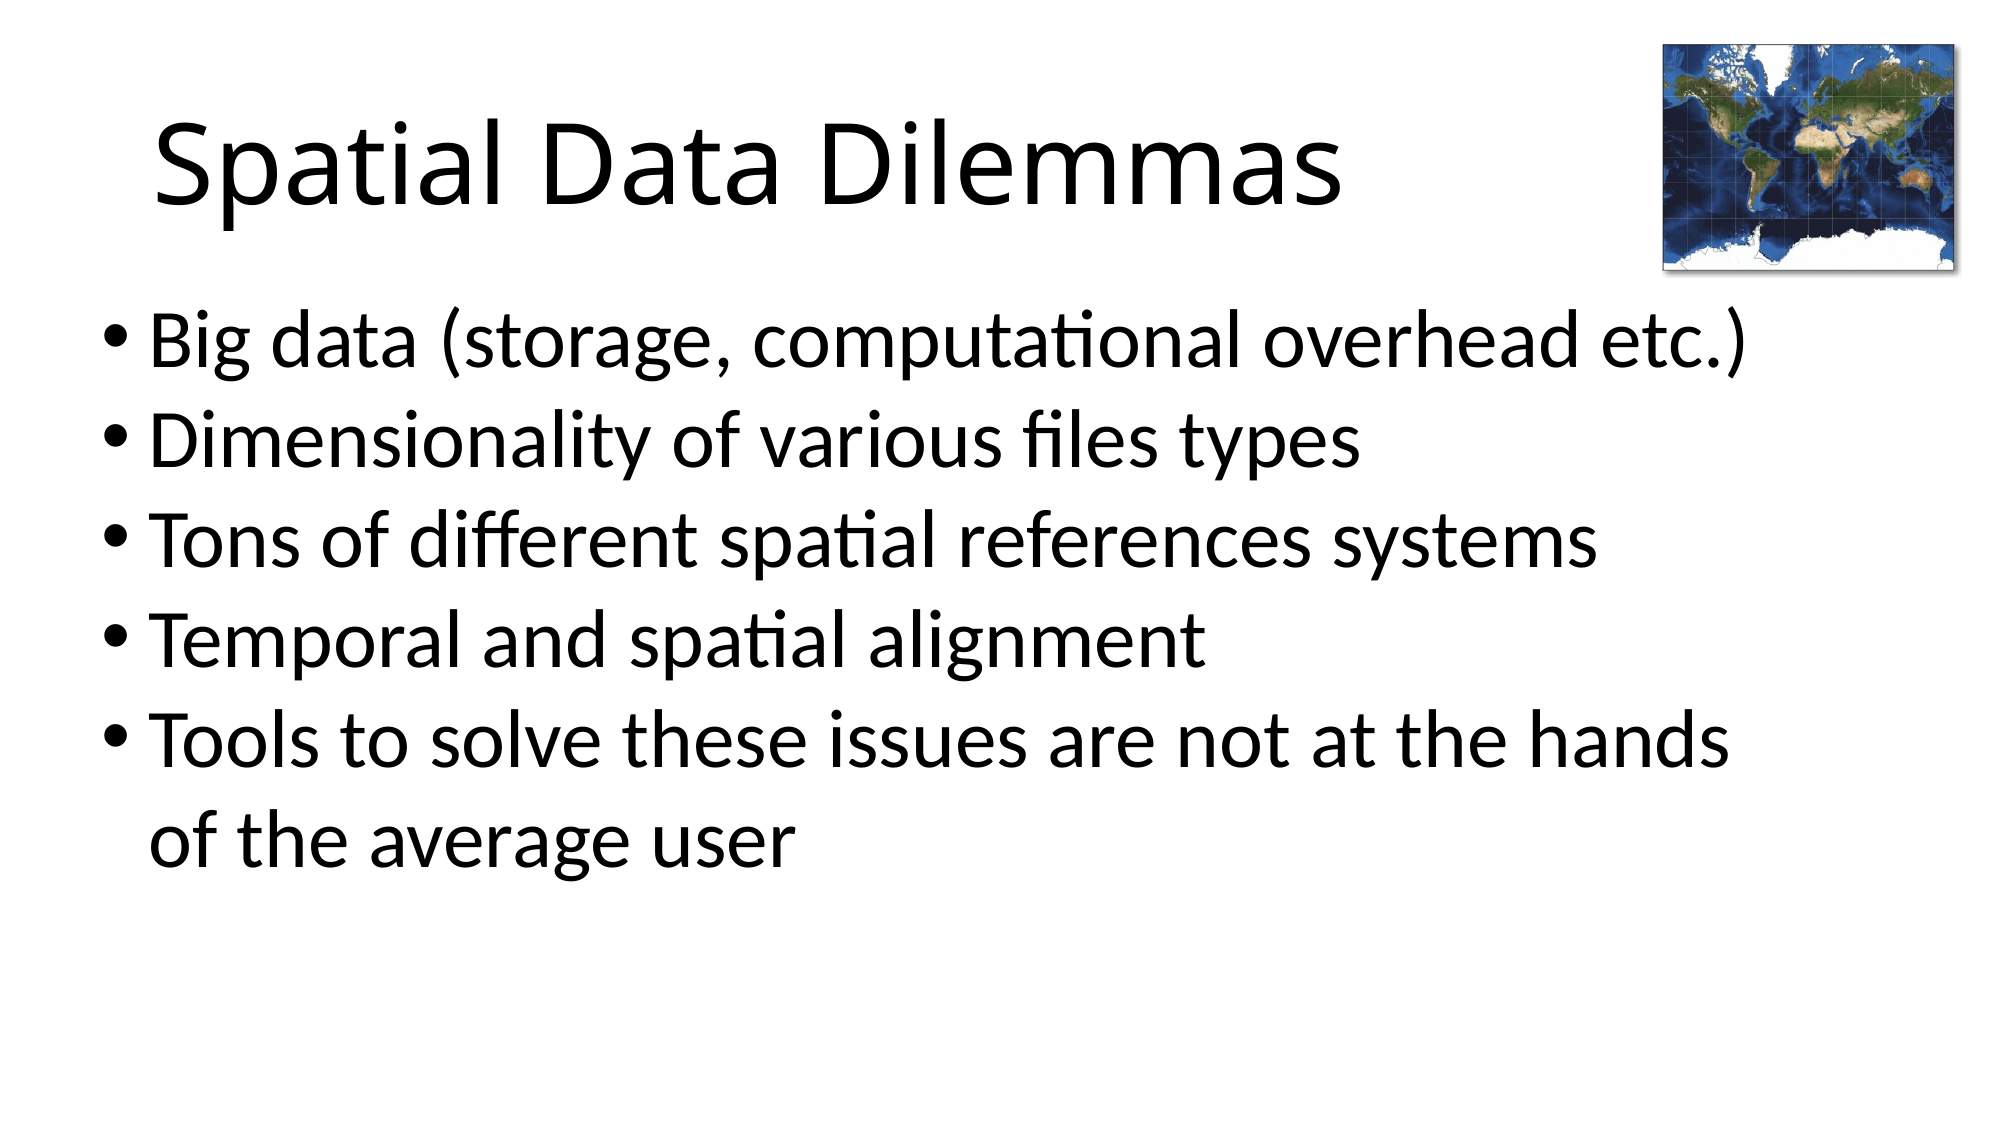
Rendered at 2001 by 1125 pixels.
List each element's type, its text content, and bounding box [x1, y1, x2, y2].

title Spatial Data Dilemmas [137, 59, 1662, 277]
picture [1662, 44, 1962, 278]
text_box Big data (storage, computational overhead etc.) Dimensionality of various files types Tons of different spatial references systems Temporal and spatial alignment Tools to solve these issues are not at the hands of the average user [86, 277, 1812, 1125]
